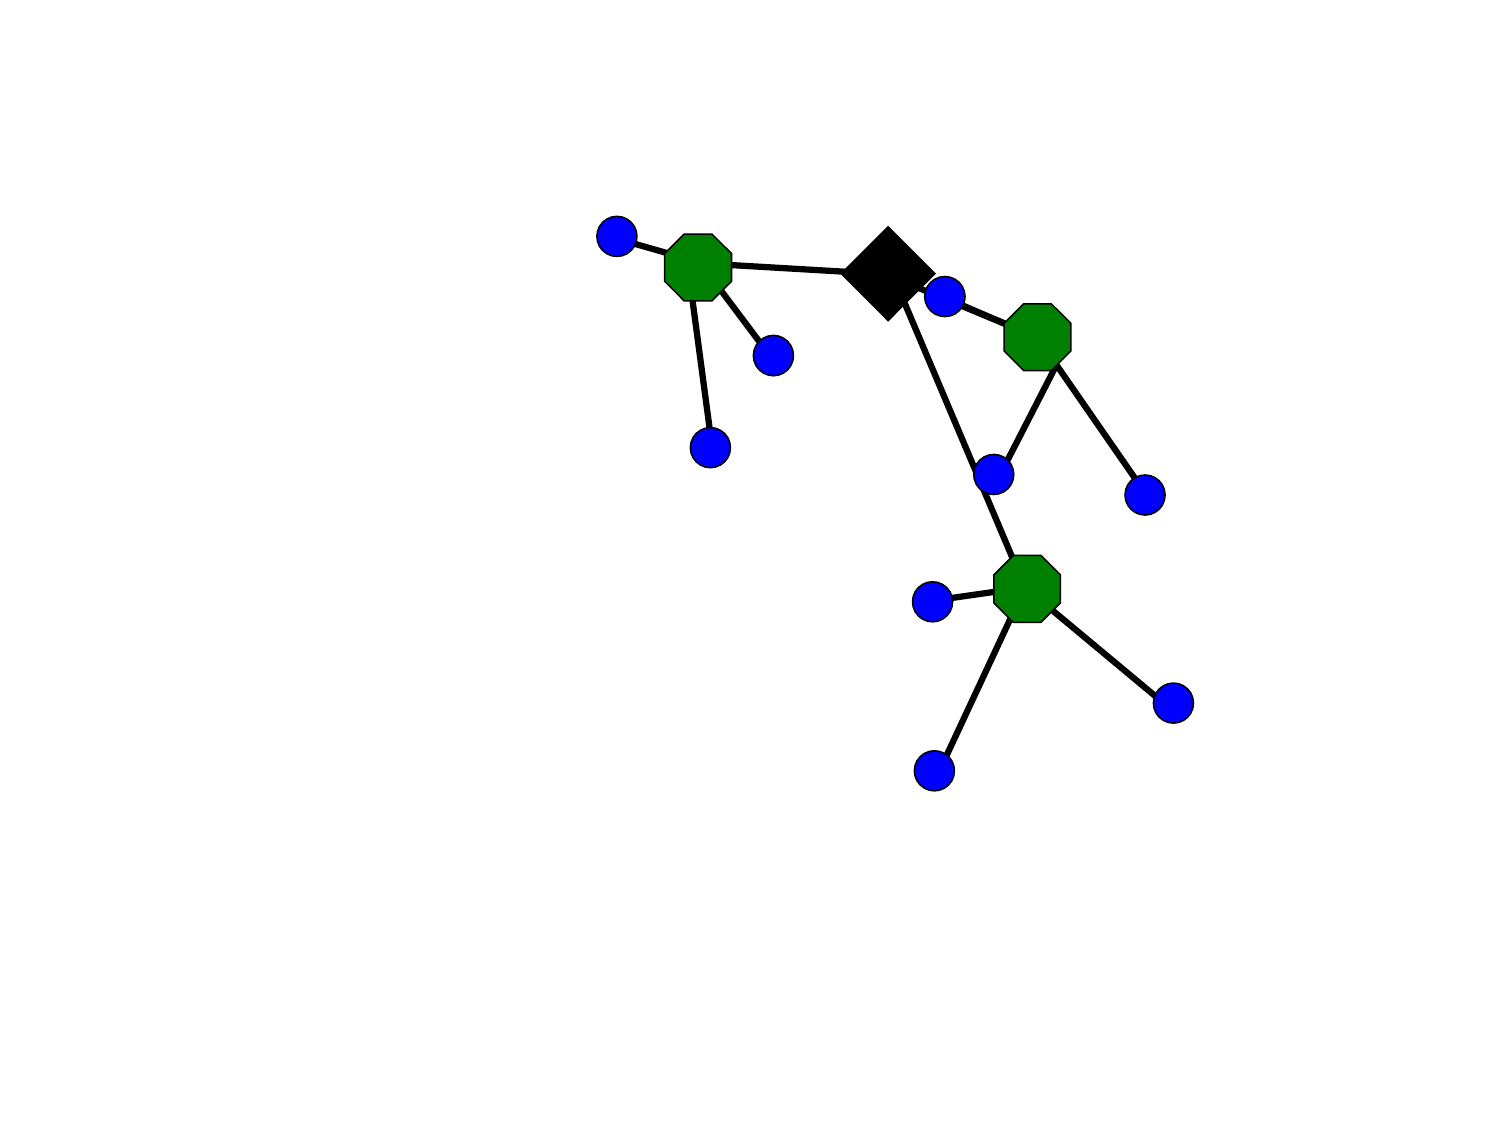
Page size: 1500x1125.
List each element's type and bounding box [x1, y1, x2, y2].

text_box [1004, 303, 1071, 371]
text_box [753, 335, 794, 376]
text_box [1125, 474, 1166, 516]
text_box [664, 234, 732, 301]
text_box [993, 555, 1061, 623]
text_box [1153, 683, 1194, 724]
text_box [841, 226, 935, 321]
text_box [914, 750, 955, 791]
text_box [596, 216, 637, 257]
text_box [973, 454, 1014, 495]
text_box [912, 581, 953, 622]
text_box [924, 276, 966, 317]
text_box [690, 427, 731, 468]
